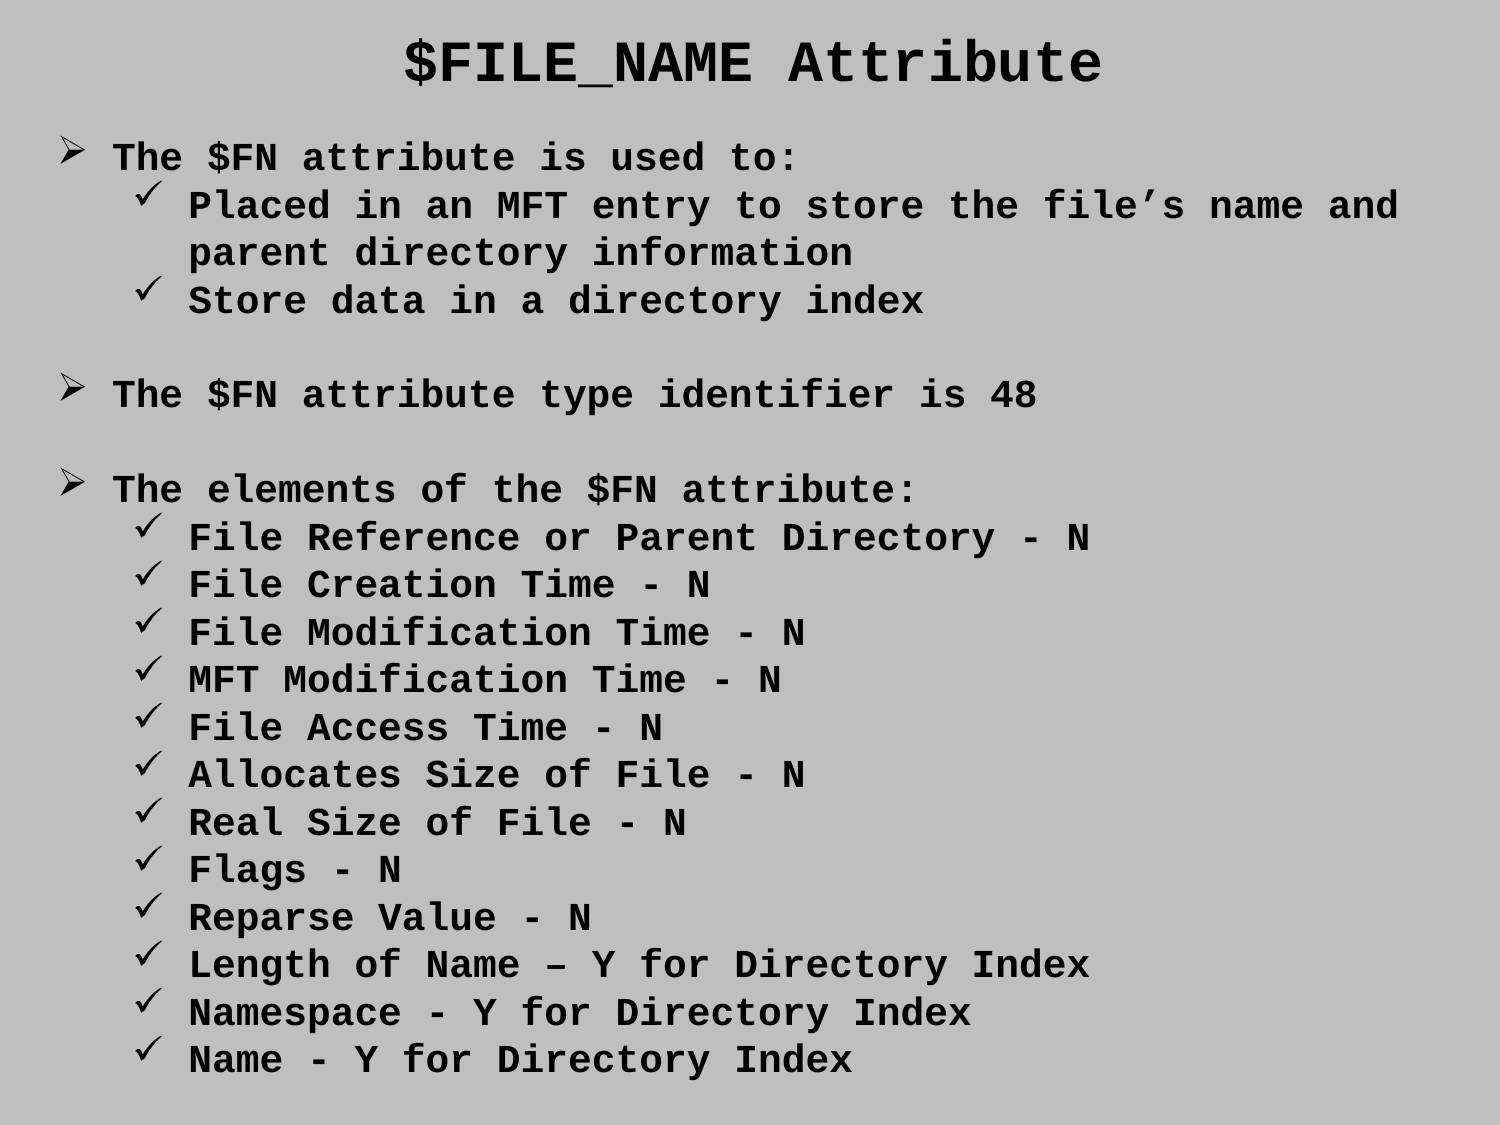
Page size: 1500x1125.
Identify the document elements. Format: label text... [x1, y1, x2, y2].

text_box The $FN attribute is used to: Placed in an MFT entry to store the file’s name and parent directory information Store data in a directory index The $FN attribute type identifier is 48 The elements of the $FN attribute: File Reference or Parent Directory - N File Creation Time - N File Modification Time - N MFT Modification Time - N File Access Time - N Allocates Size of File - N Real Size of File - N Flags - N Reparse Value - N Length of Name – Y for Directory Index Namespace - Y for Directory Index Name - Y for Directory Index [42, 123, 1458, 1089]
text_box $FILE_NAME Attribute [85, 9, 1421, 106]
